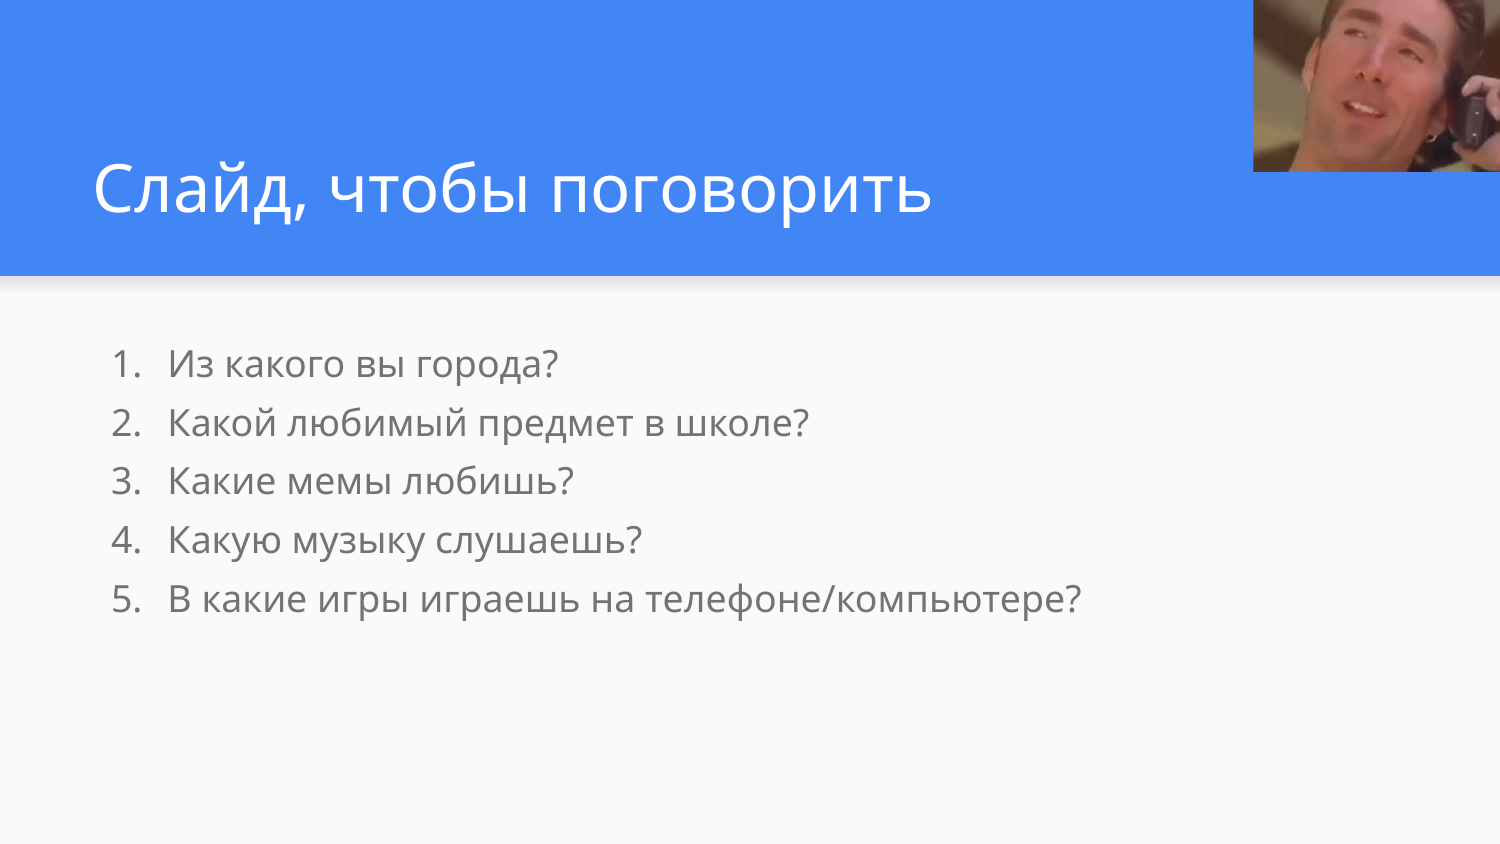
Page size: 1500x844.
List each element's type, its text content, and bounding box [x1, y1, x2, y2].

list Из какого вы города? Какой любимый предмет в школе? Какие мемы любишь? Какую музыку слушаешь? В какие игры играешь на телефоне/компьютере? [77, 314, 1427, 760]
title Слайд, чтобы поговорить [77, 121, 1427, 248]
picture [1253, 0, 1500, 172]
